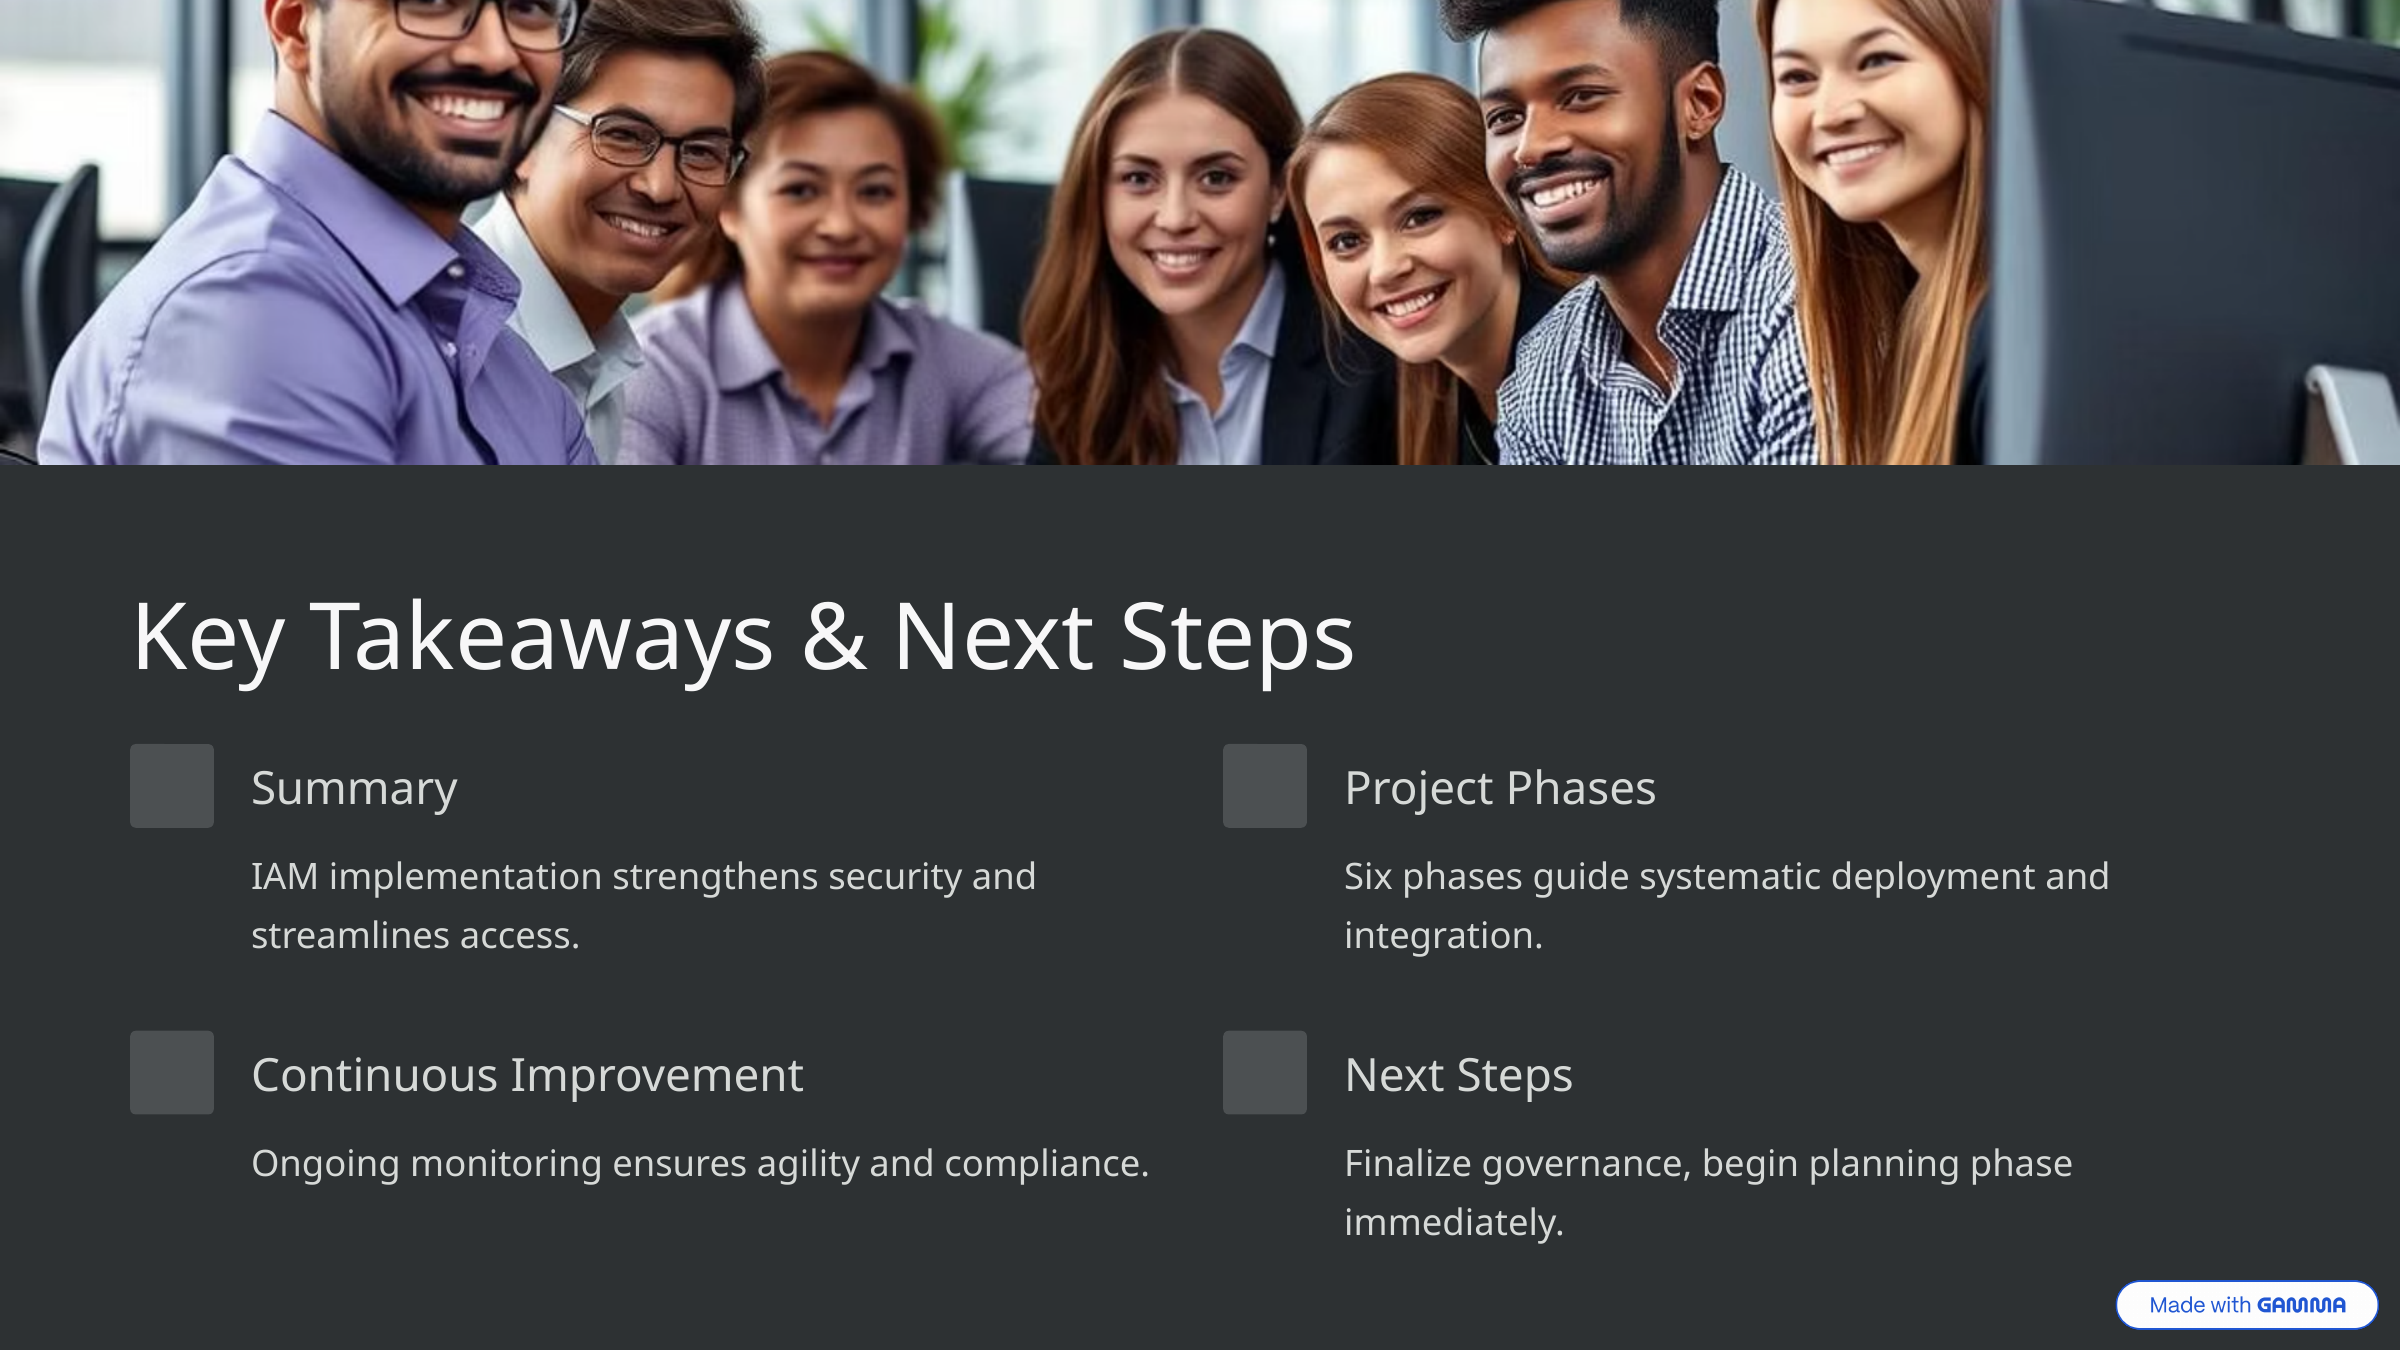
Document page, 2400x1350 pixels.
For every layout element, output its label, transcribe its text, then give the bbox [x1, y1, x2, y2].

text_box Next Steps [1344, 1043, 1810, 1102]
text_box [1223, 1030, 1307, 1115]
picture [0, 0, 2400, 466]
text_box [130, 743, 214, 828]
text_box Finalize governance, begin planning phase immediately. [1344, 1123, 2270, 1243]
picture [2106, 1271, 2389, 1339]
text_box Ongoing monitoring ensures agility and compliance. [251, 1123, 1177, 1184]
text_box [1223, 743, 1307, 828]
text_box Summary [251, 756, 717, 815]
text_box Key Takeaways & Next Steps [130, 572, 1375, 689]
text_box Continuous Improvement [251, 1043, 809, 1102]
text_box [130, 1030, 214, 1115]
text_box Project Phases [1344, 756, 1810, 815]
text_box Six phases guide systematic deployment and integration. [1344, 837, 2270, 957]
text_box IAM implementation strengthens security and streamlines access. [251, 837, 1177, 957]
